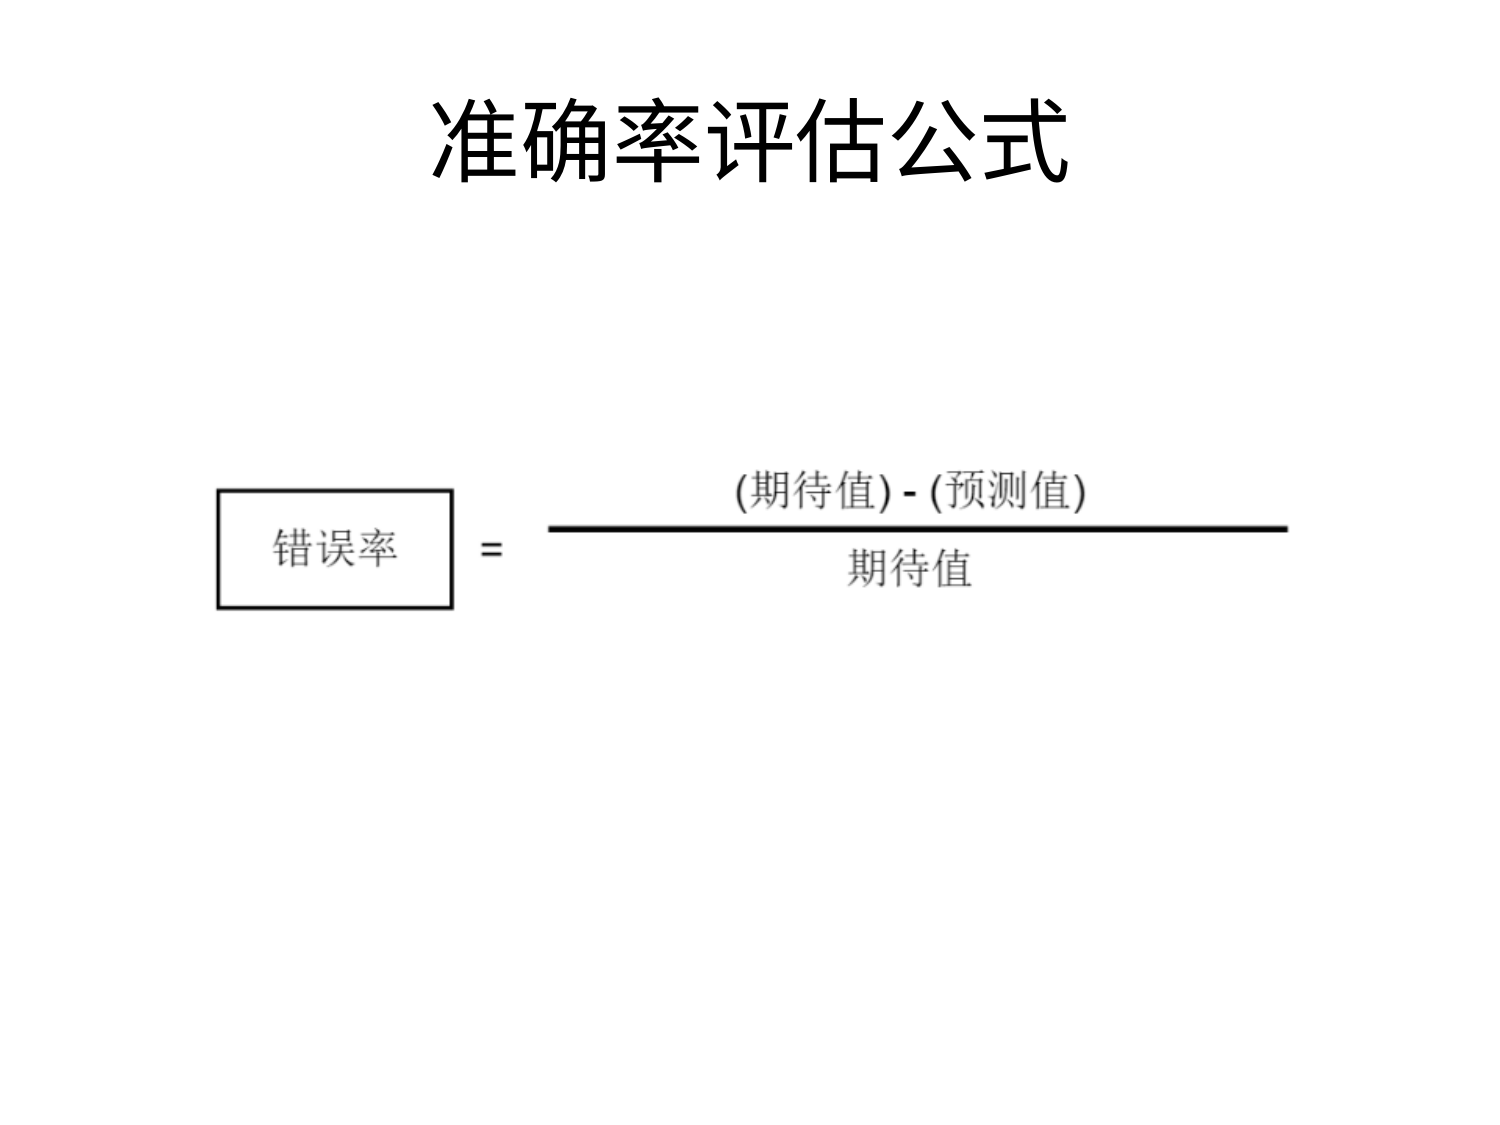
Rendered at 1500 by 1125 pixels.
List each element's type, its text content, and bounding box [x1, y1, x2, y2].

picture [145, 357, 1355, 768]
title 准确率评估公式 [75, 45, 1425, 233]
